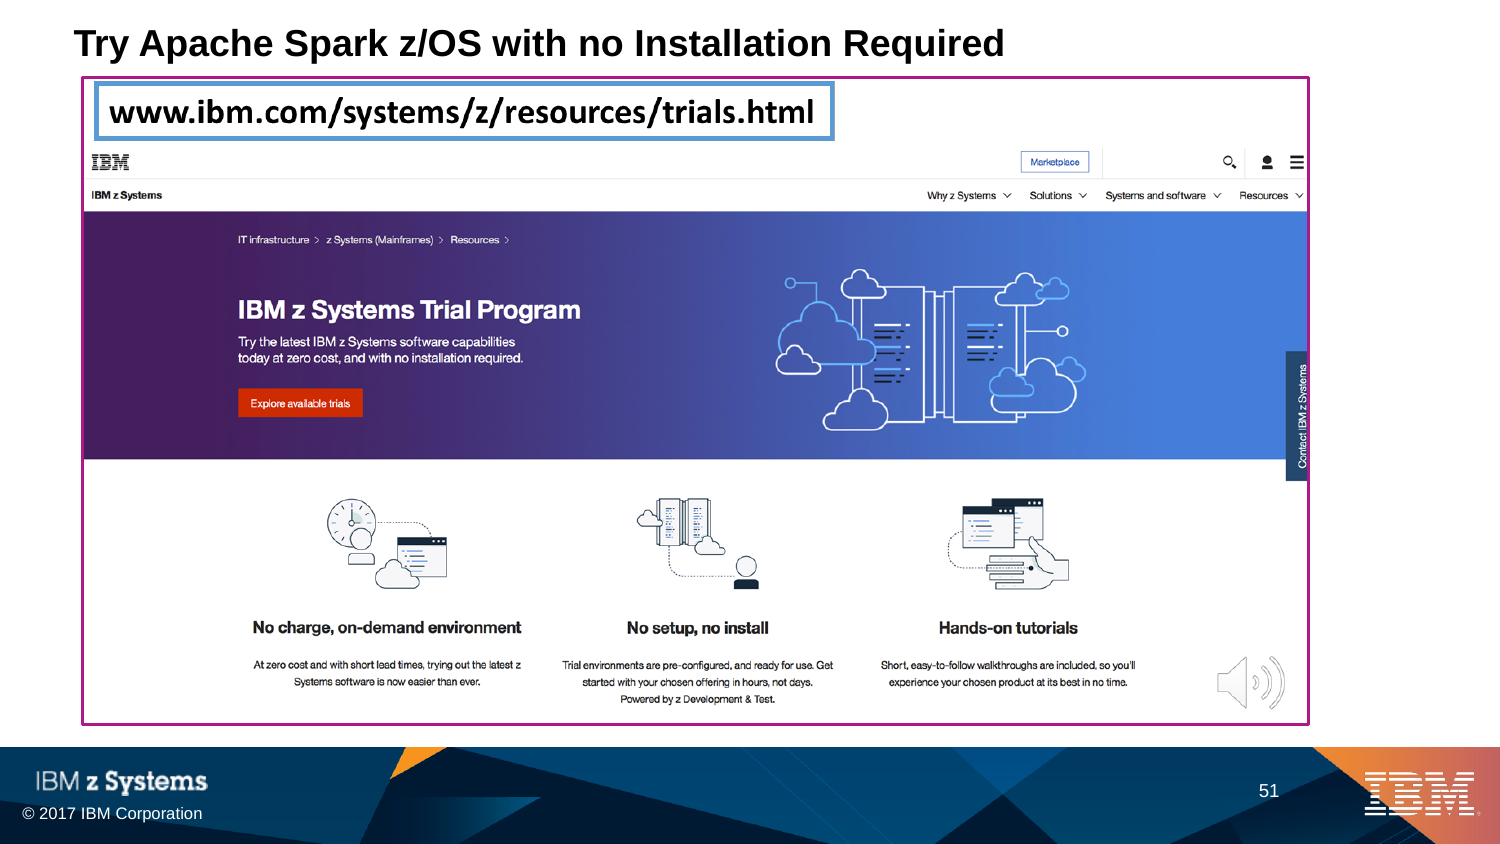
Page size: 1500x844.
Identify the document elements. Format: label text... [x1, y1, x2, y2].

picture [0, 747, 1500, 844]
title Try Apache Spark z/OS with no Installation Required [58, 17, 1042, 63]
picture [84, 78, 1307, 723]
